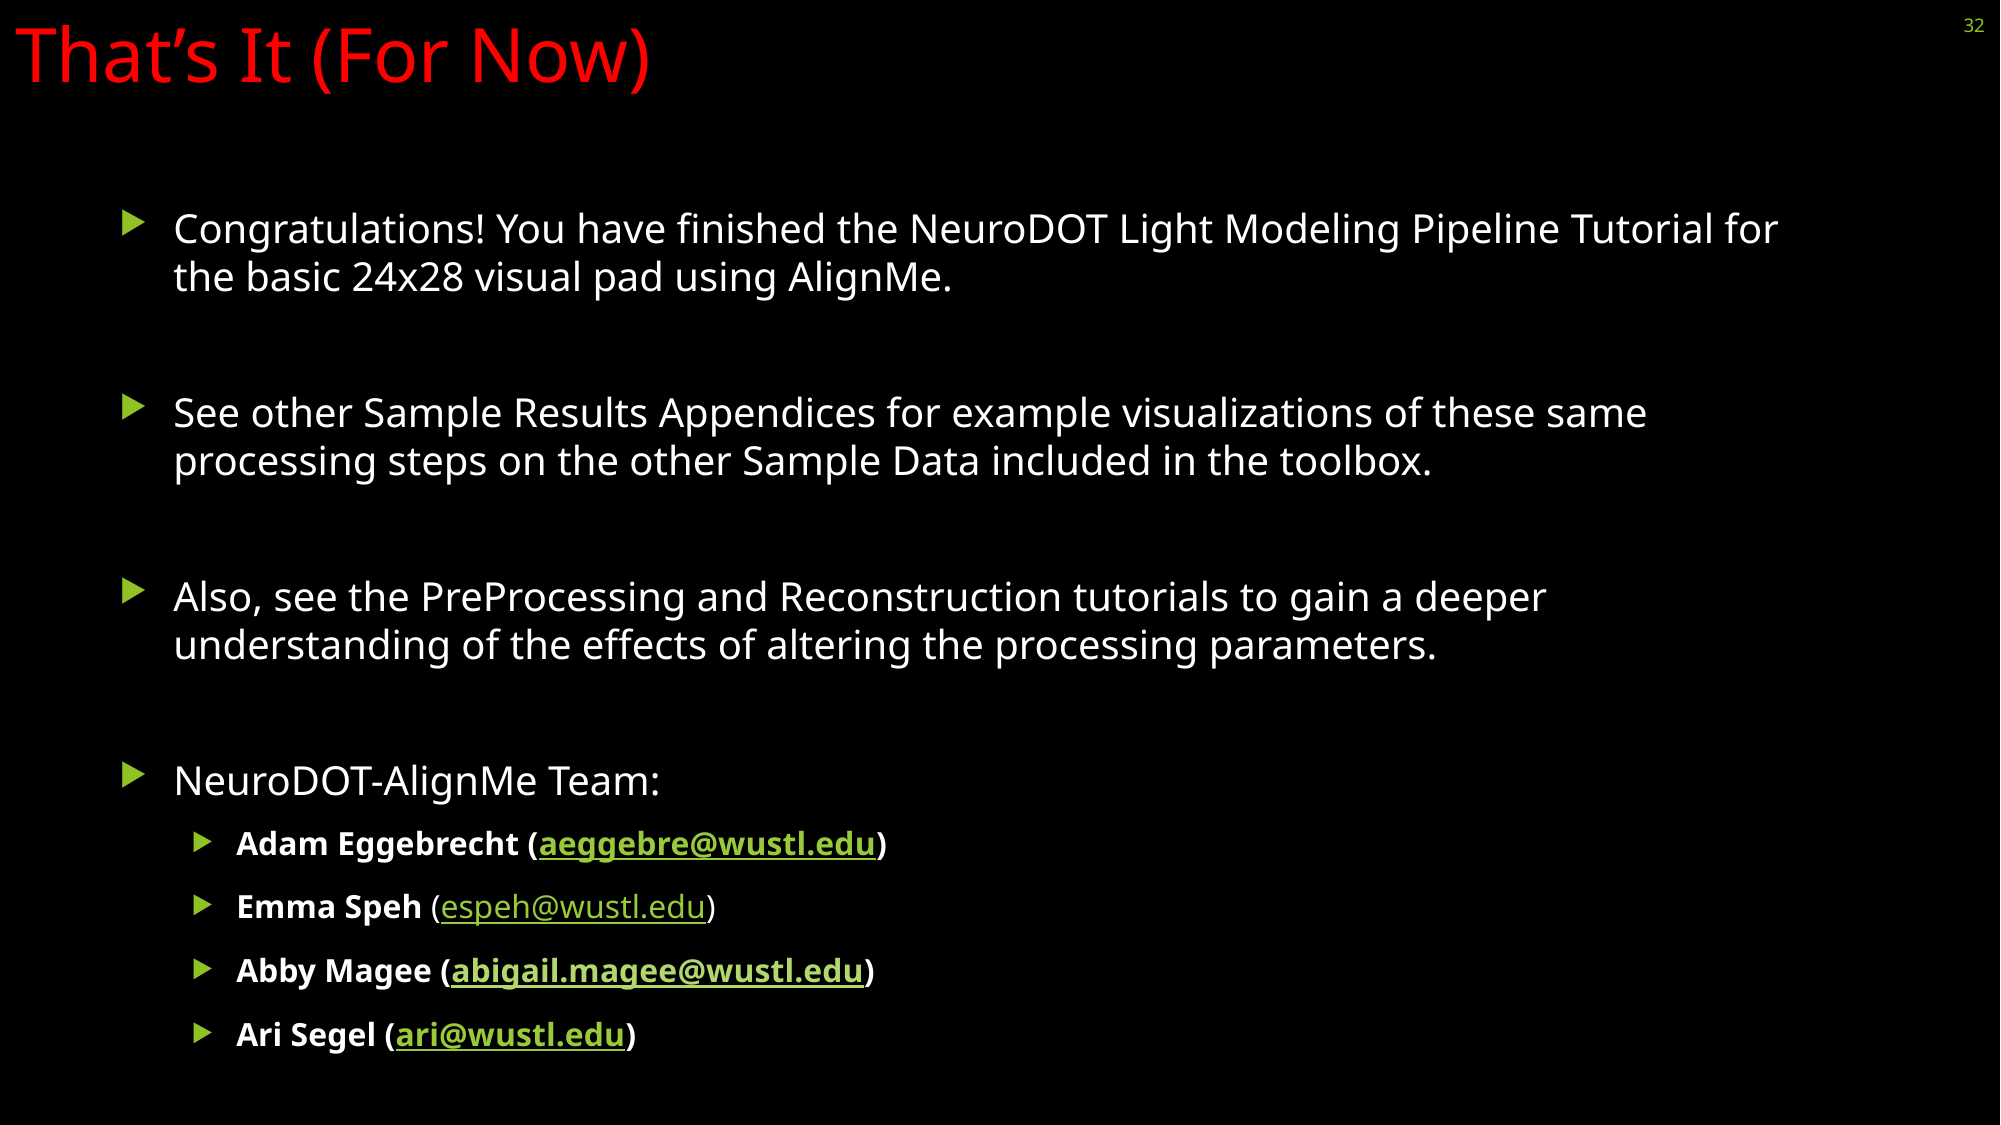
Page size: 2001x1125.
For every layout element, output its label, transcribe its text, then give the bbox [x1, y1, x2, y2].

list Congratulations! You have finished the NeuroDOT Light Modeling Pipeline Tutorial for the basic 24x28 visual pad using AlignMe. See other Sample Results Appendices for example visualizations of these same processing steps on the other Sample Data included in the toolbox. Also, see the PreProcessing and Reconstruction tutorials to gain a deeper understanding of the effects of altering the processing parameters. NeuroDOT-AlignMe Team: Adam Eggebrecht (aeggebre@wustl.edu) Emma Speh (espeh@wustl.edu) Abby Magee (abigail.magee@wustl.edu) Ari Segel (ari@wustl.edu) [104, 195, 1833, 1074]
slide_number 32 [1887, 0, 2000, 57]
title That’s It (For Now) [0, 0, 1411, 217]
